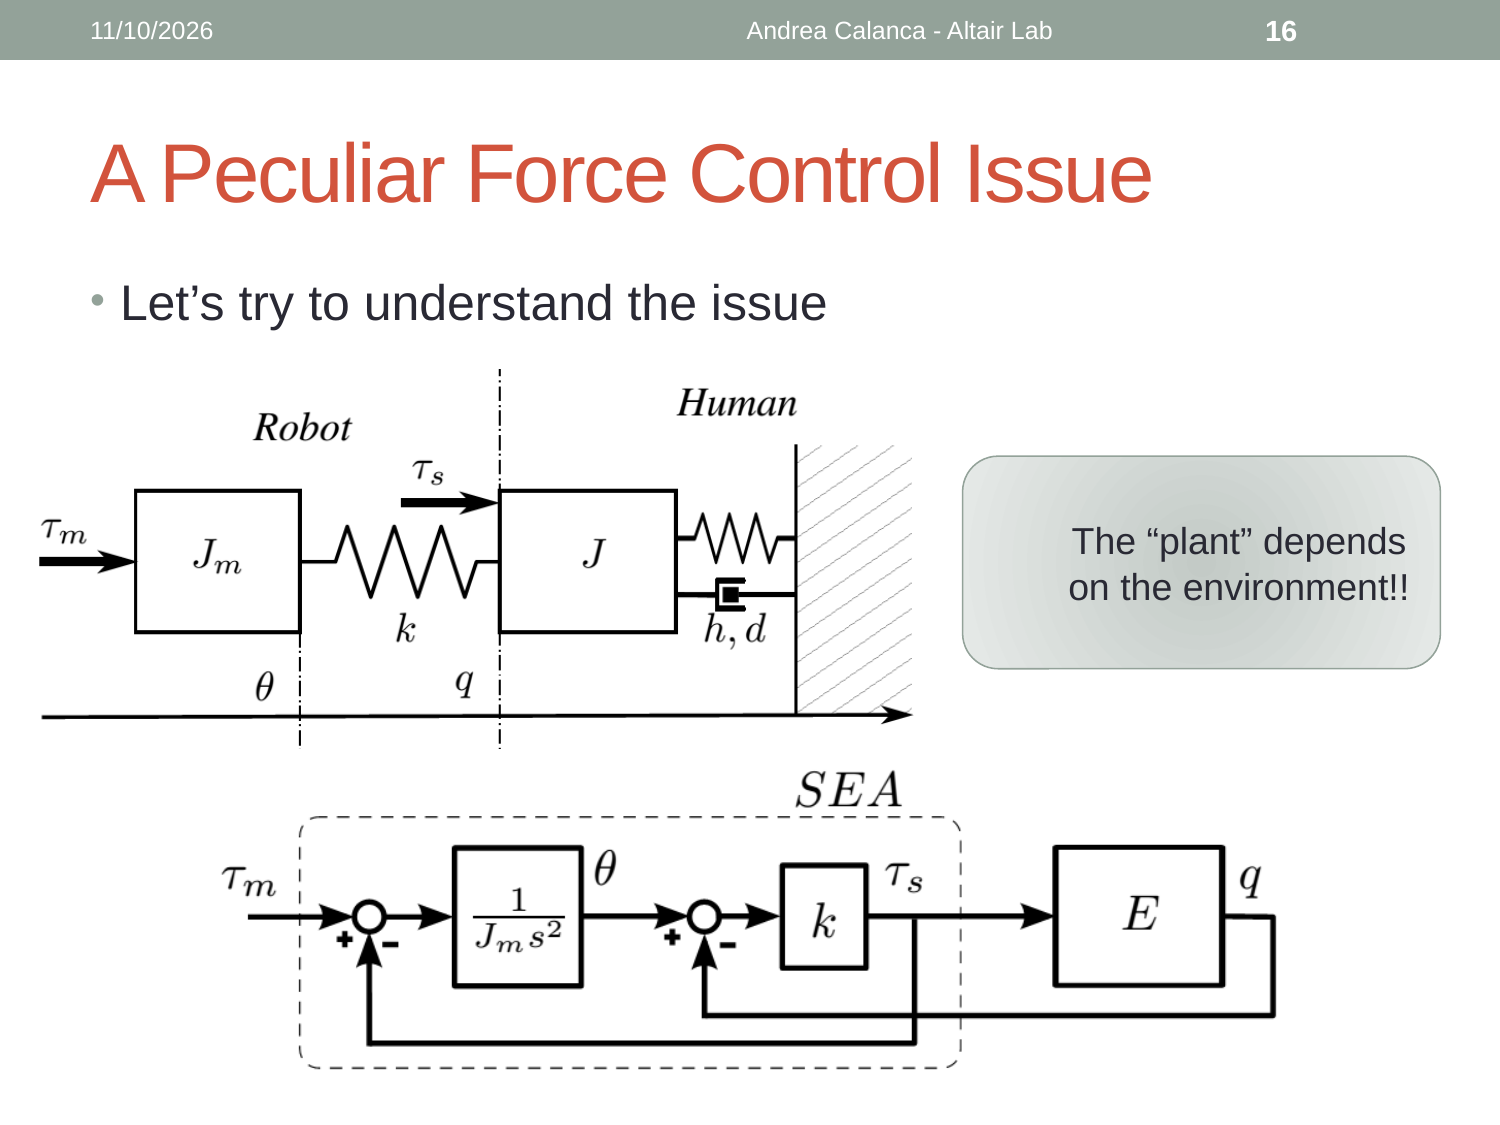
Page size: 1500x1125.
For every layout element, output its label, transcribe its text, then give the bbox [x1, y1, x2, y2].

footer Andrea Calanca - Altair Lab [562, 3, 1238, 57]
text_box The “plant” depends on the environment!! [961, 455, 1442, 670]
picture [29, 369, 1316, 1083]
list Let’s try to understand the issue [75, 262, 1425, 1063]
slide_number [75, 3, 550, 57]
slide_number 16 [1250, 3, 1425, 57]
title A Peculiar Force Control Issue [75, 87, 1425, 250]
